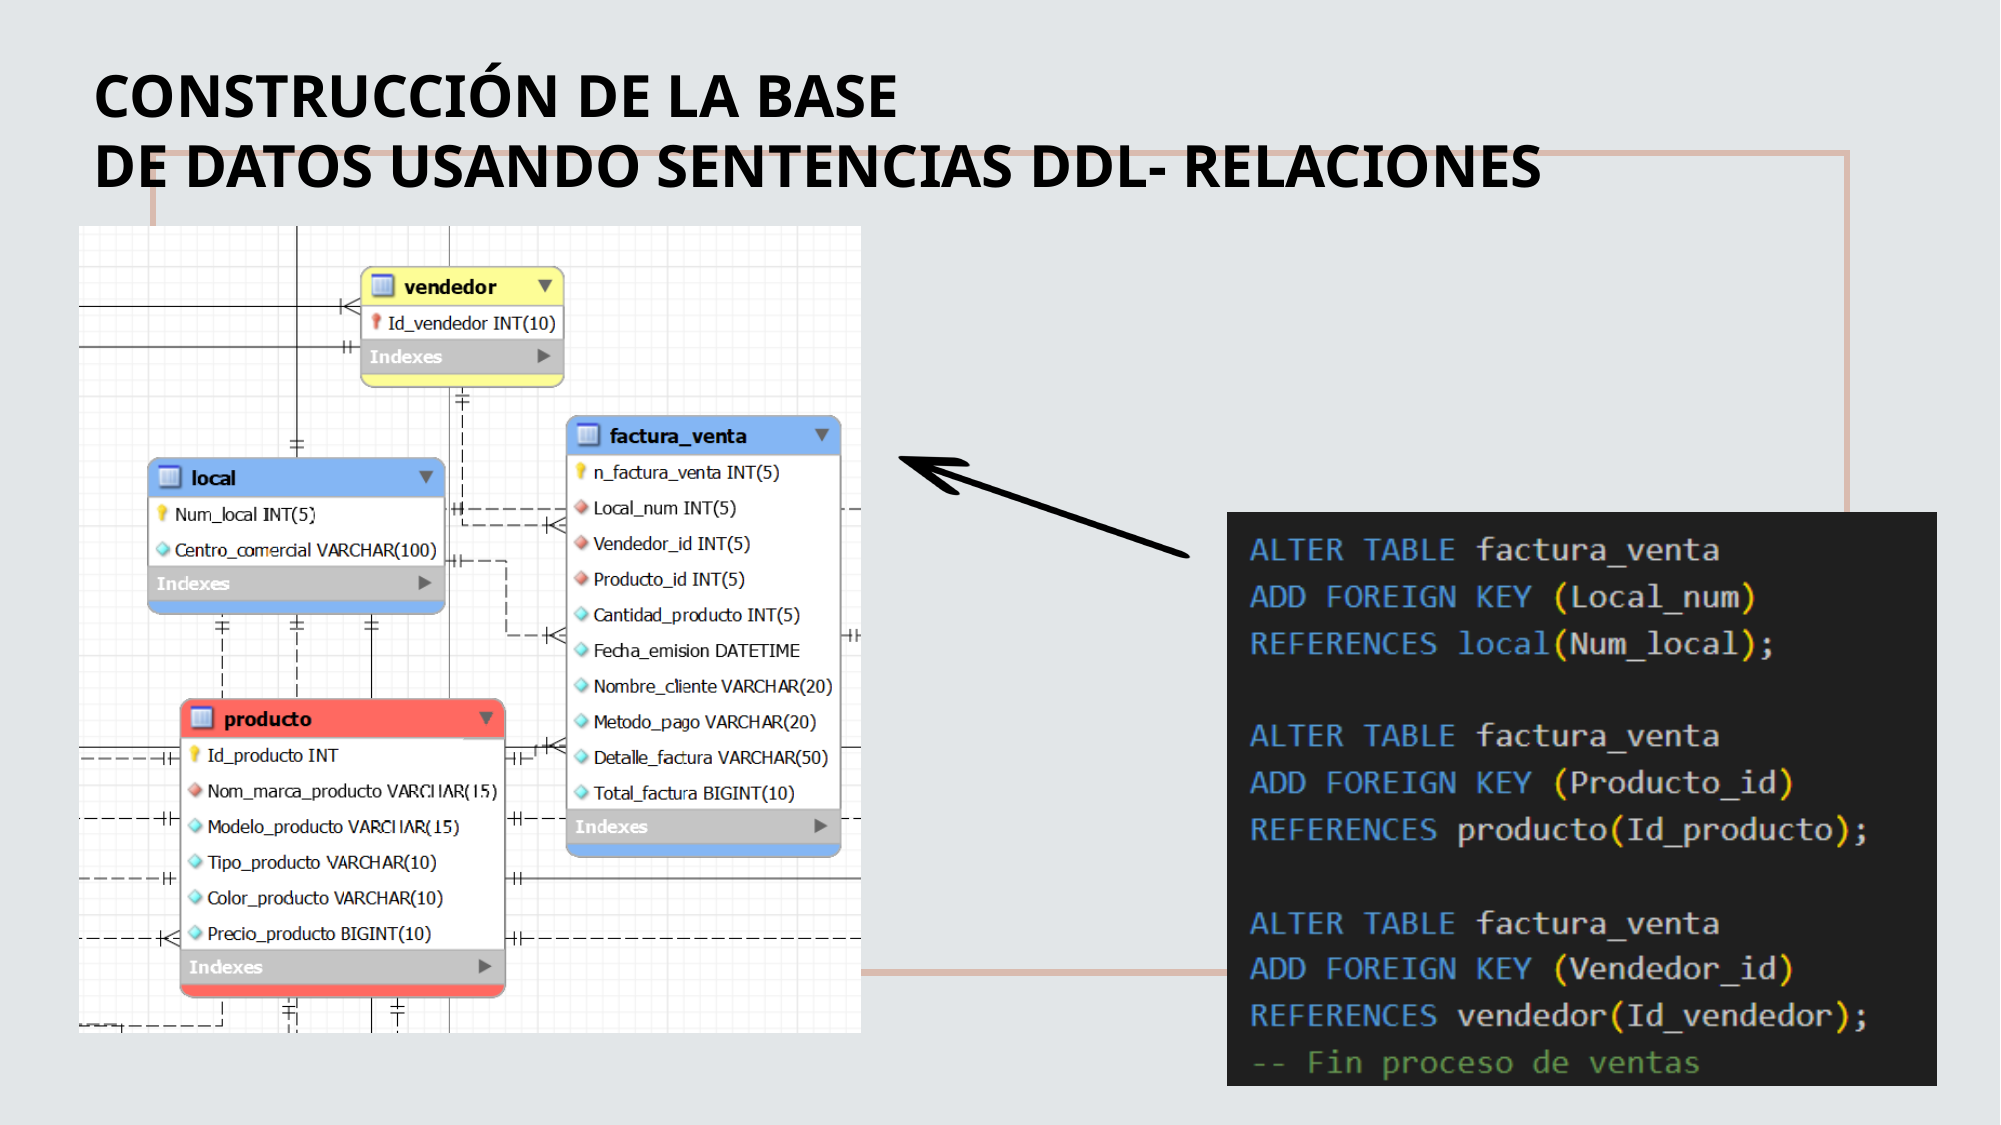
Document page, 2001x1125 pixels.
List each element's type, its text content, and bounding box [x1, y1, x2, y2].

picture [78, 226, 861, 1033]
text_box CONSTRUCCIÓN DE LA BASE DE DATOS USANDO SENTENCIAS DDL- RELACIONES [79, 51, 1946, 207]
picture [869, 404, 1219, 610]
picture [1227, 511, 1937, 1086]
